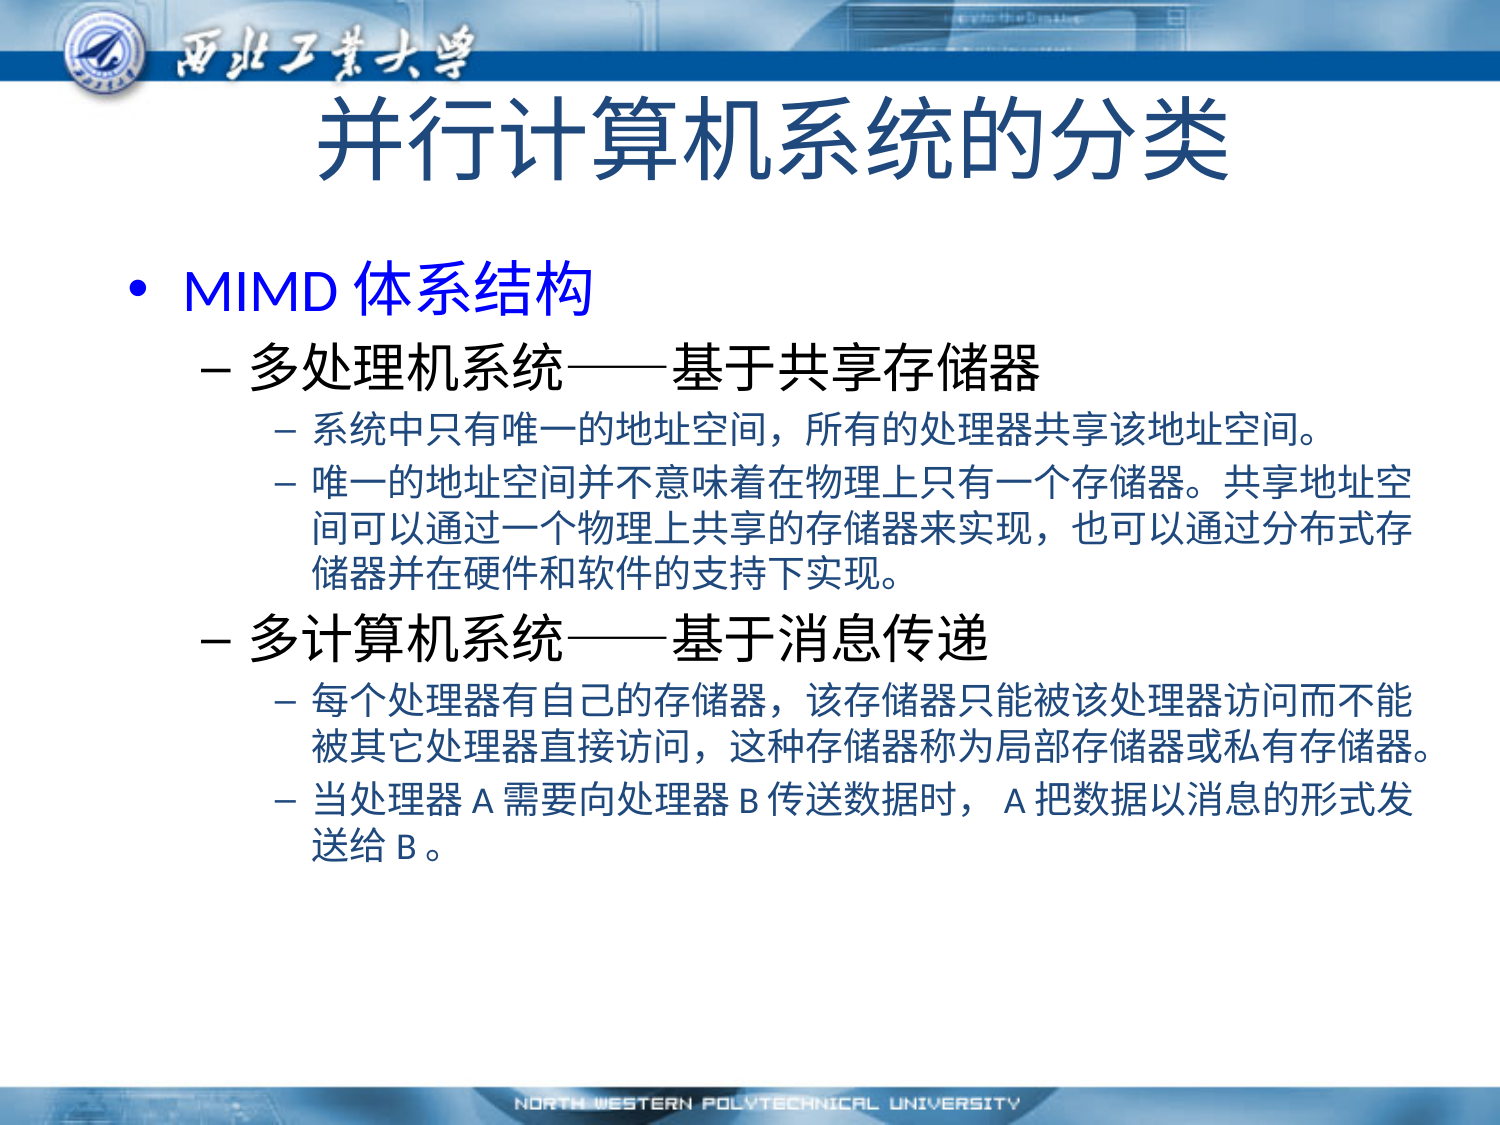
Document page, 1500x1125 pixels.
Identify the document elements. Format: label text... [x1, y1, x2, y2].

picture [0, 0, 1500, 1125]
title 并行计算机系统的分类 [135, 42, 1411, 231]
list MIMD体系结构 多处理机系统——基于共享存储器 系统中只有唯一的地址空间，所有的处理器共享该地址空间。 唯一的地址空间并不意味着在物理上只有一个存储器。共享地址空间可以通过一个物理上共享的存储器来实现，也可以通过分布式存储器并在硬件和软件的支持下实现。 多计算机系统——基于消息传递 每个处理器有自己的存储器，该存储器只能被该处理器访问而不能被其它处理器直接访问，这种存储器称为局部存储器或私有存储器。 当处理器A需要向处理器B传送数据时，A把数据以消息的形式发送给B。 [112, 243, 1435, 919]
